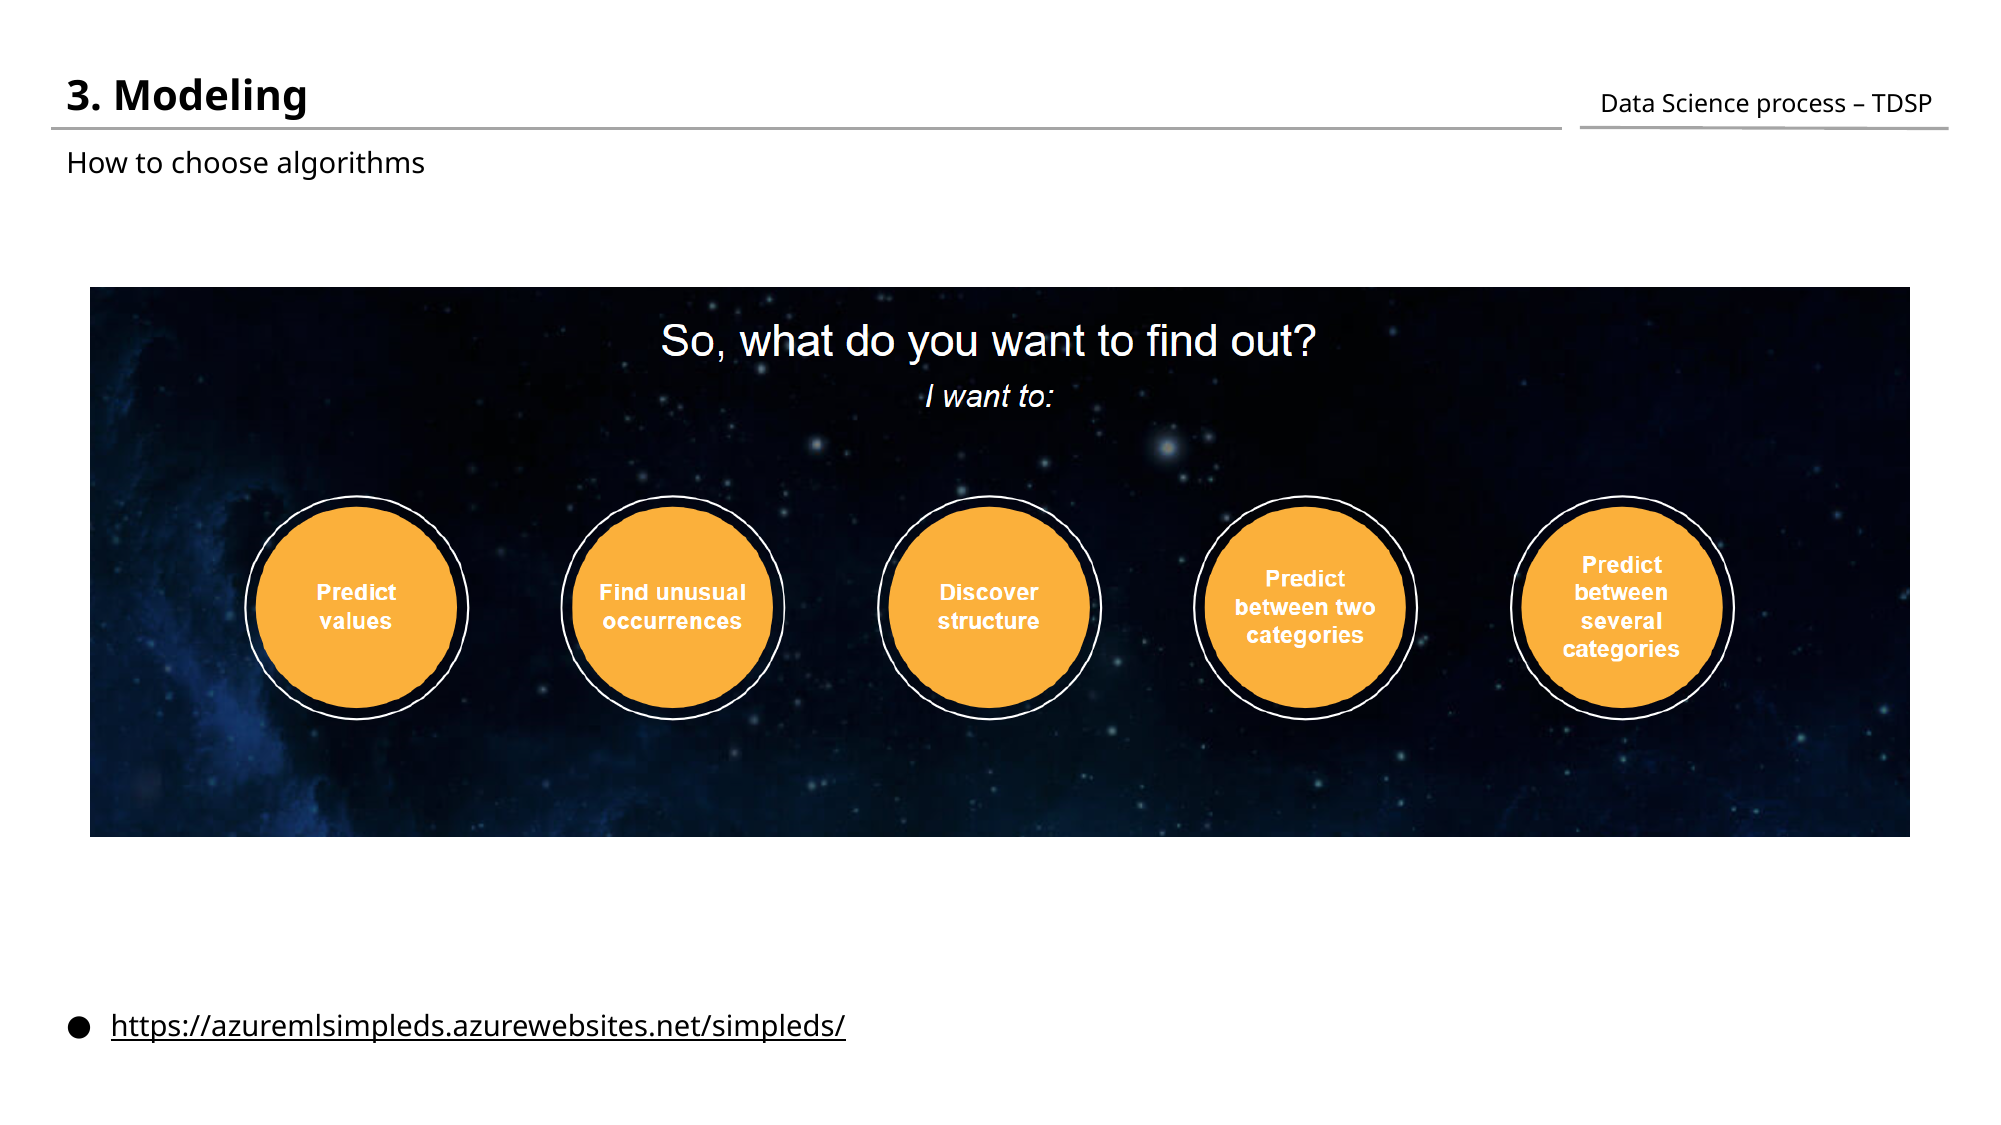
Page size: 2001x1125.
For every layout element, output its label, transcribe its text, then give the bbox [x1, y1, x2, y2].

list https://azuremlsimpleds.azurewebsites.net/simpleds/ [51, 199, 1949, 1052]
list How to choose algorithms [51, 128, 1949, 199]
picture [90, 287, 1910, 837]
list Data Science process – TDSP [1579, 81, 1949, 128]
title 3. Modeling [51, 59, 1563, 128]
